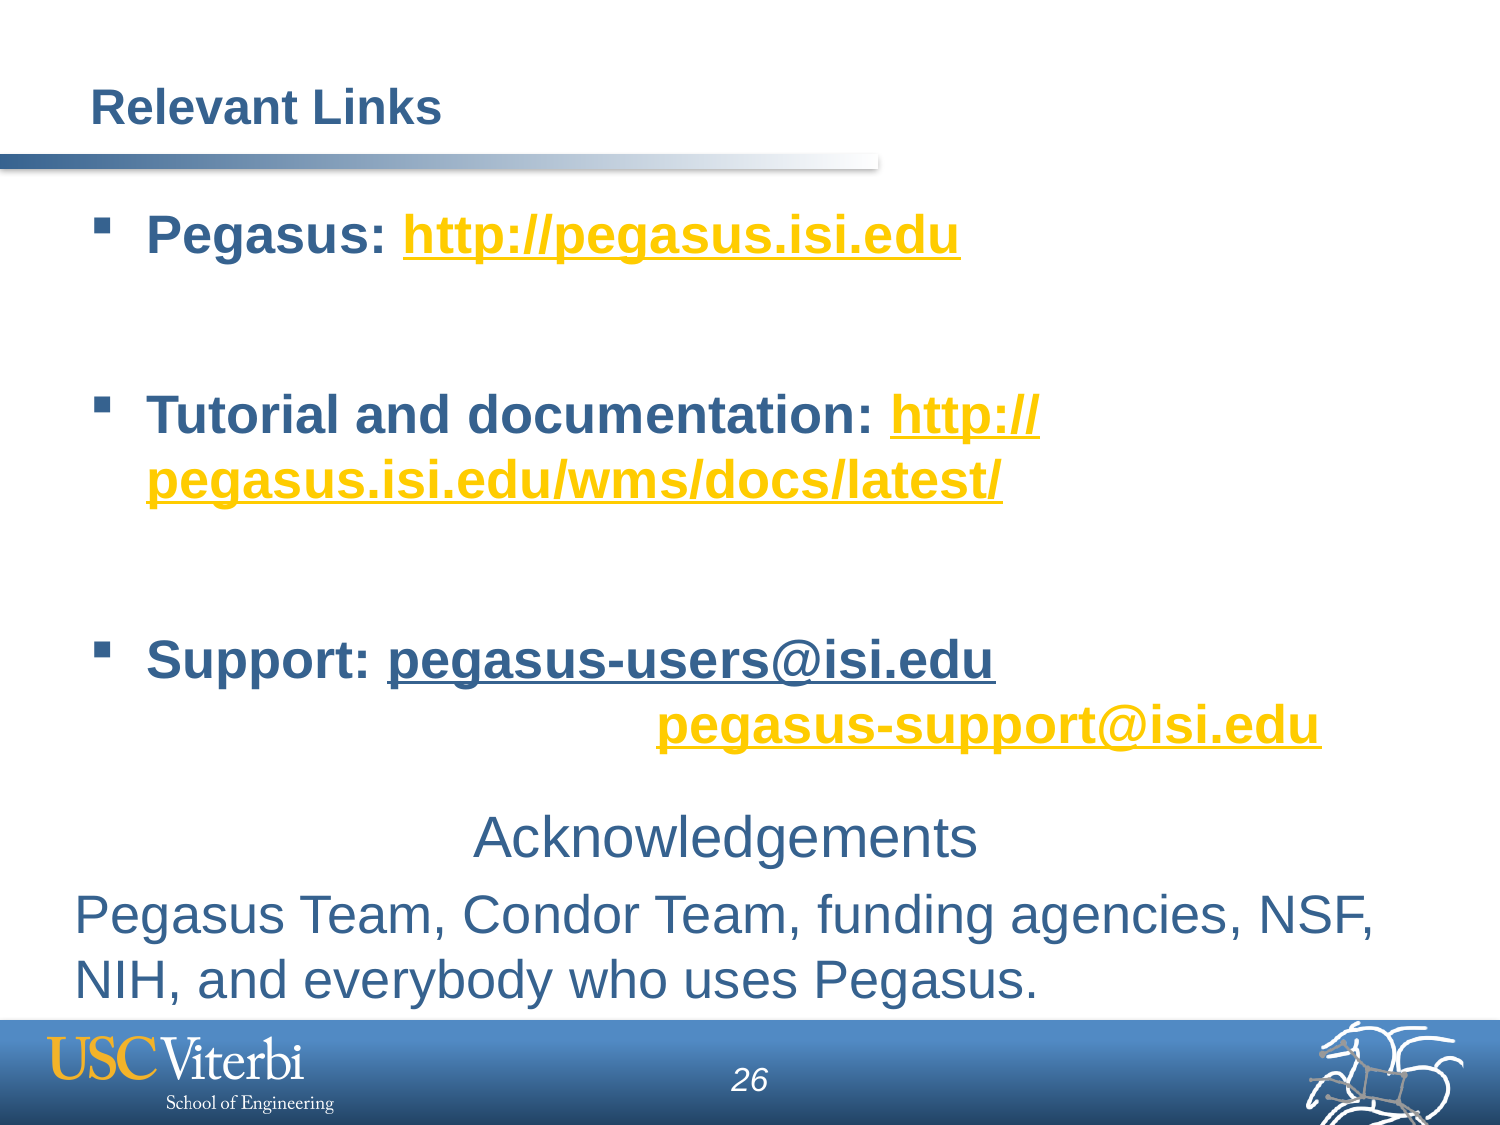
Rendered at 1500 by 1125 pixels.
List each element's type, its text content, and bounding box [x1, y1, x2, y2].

picture [47, 1036, 334, 1114]
text_box Acknowledgements [440, 773, 1012, 871]
list Pegasus: http://pegasus.isi.edu Tutorial and documentation: http://pegasus.isi.edu/wms/docs/latest/ Support: pegasus-users@isi.edu pegasus-support@isi.edu [75, 192, 1425, 871]
picture [1306, 1064, 1464, 1125]
text_box Pegasus Team, Condor Team, funding agencies, NSF, NIH, and everybody who uses Pegasus. [59, 871, 1473, 1064]
title Relevant Links [75, 45, 1425, 165]
